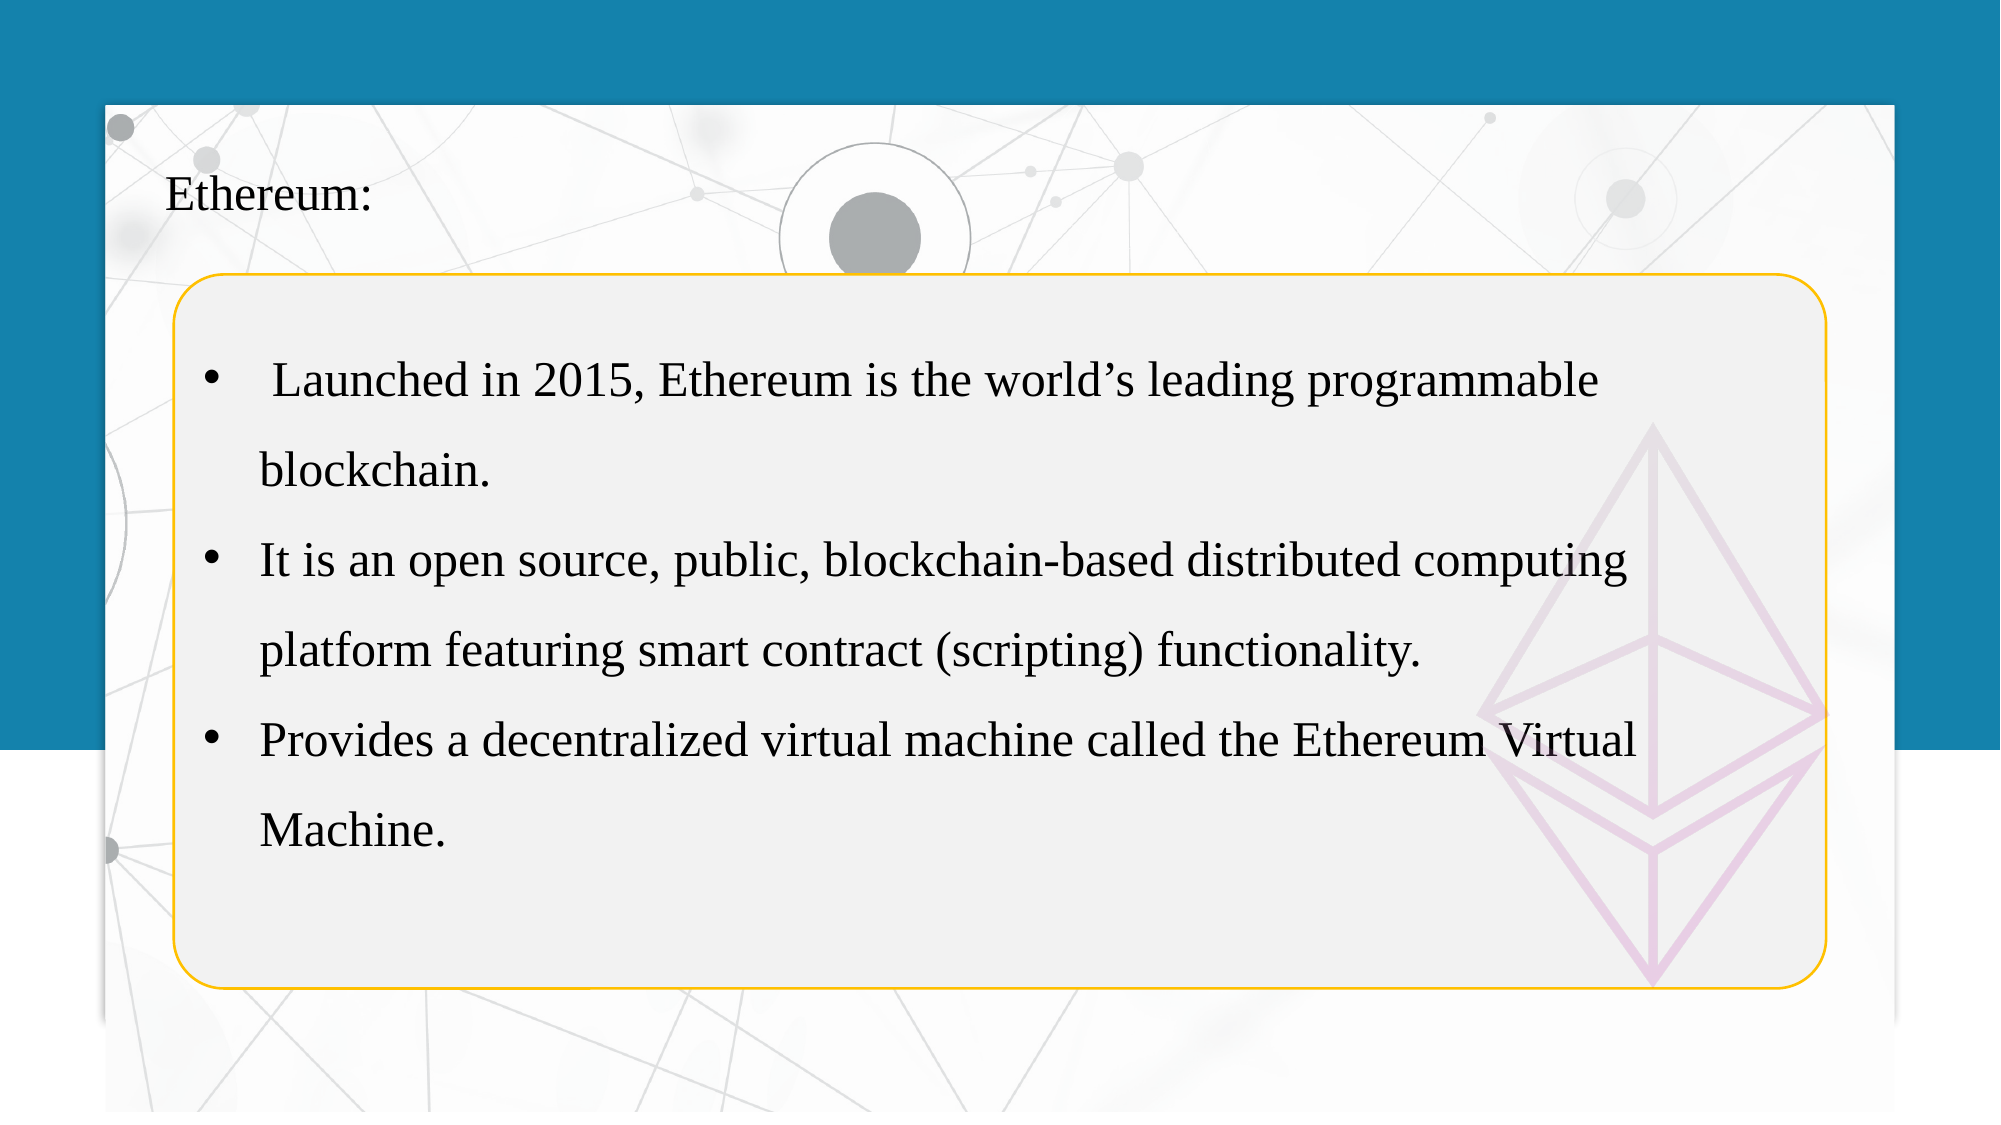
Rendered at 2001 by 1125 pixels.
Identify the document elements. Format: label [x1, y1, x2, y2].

picture [105, 105, 1895, 1112]
text_box [0, 0, 2000, 751]
